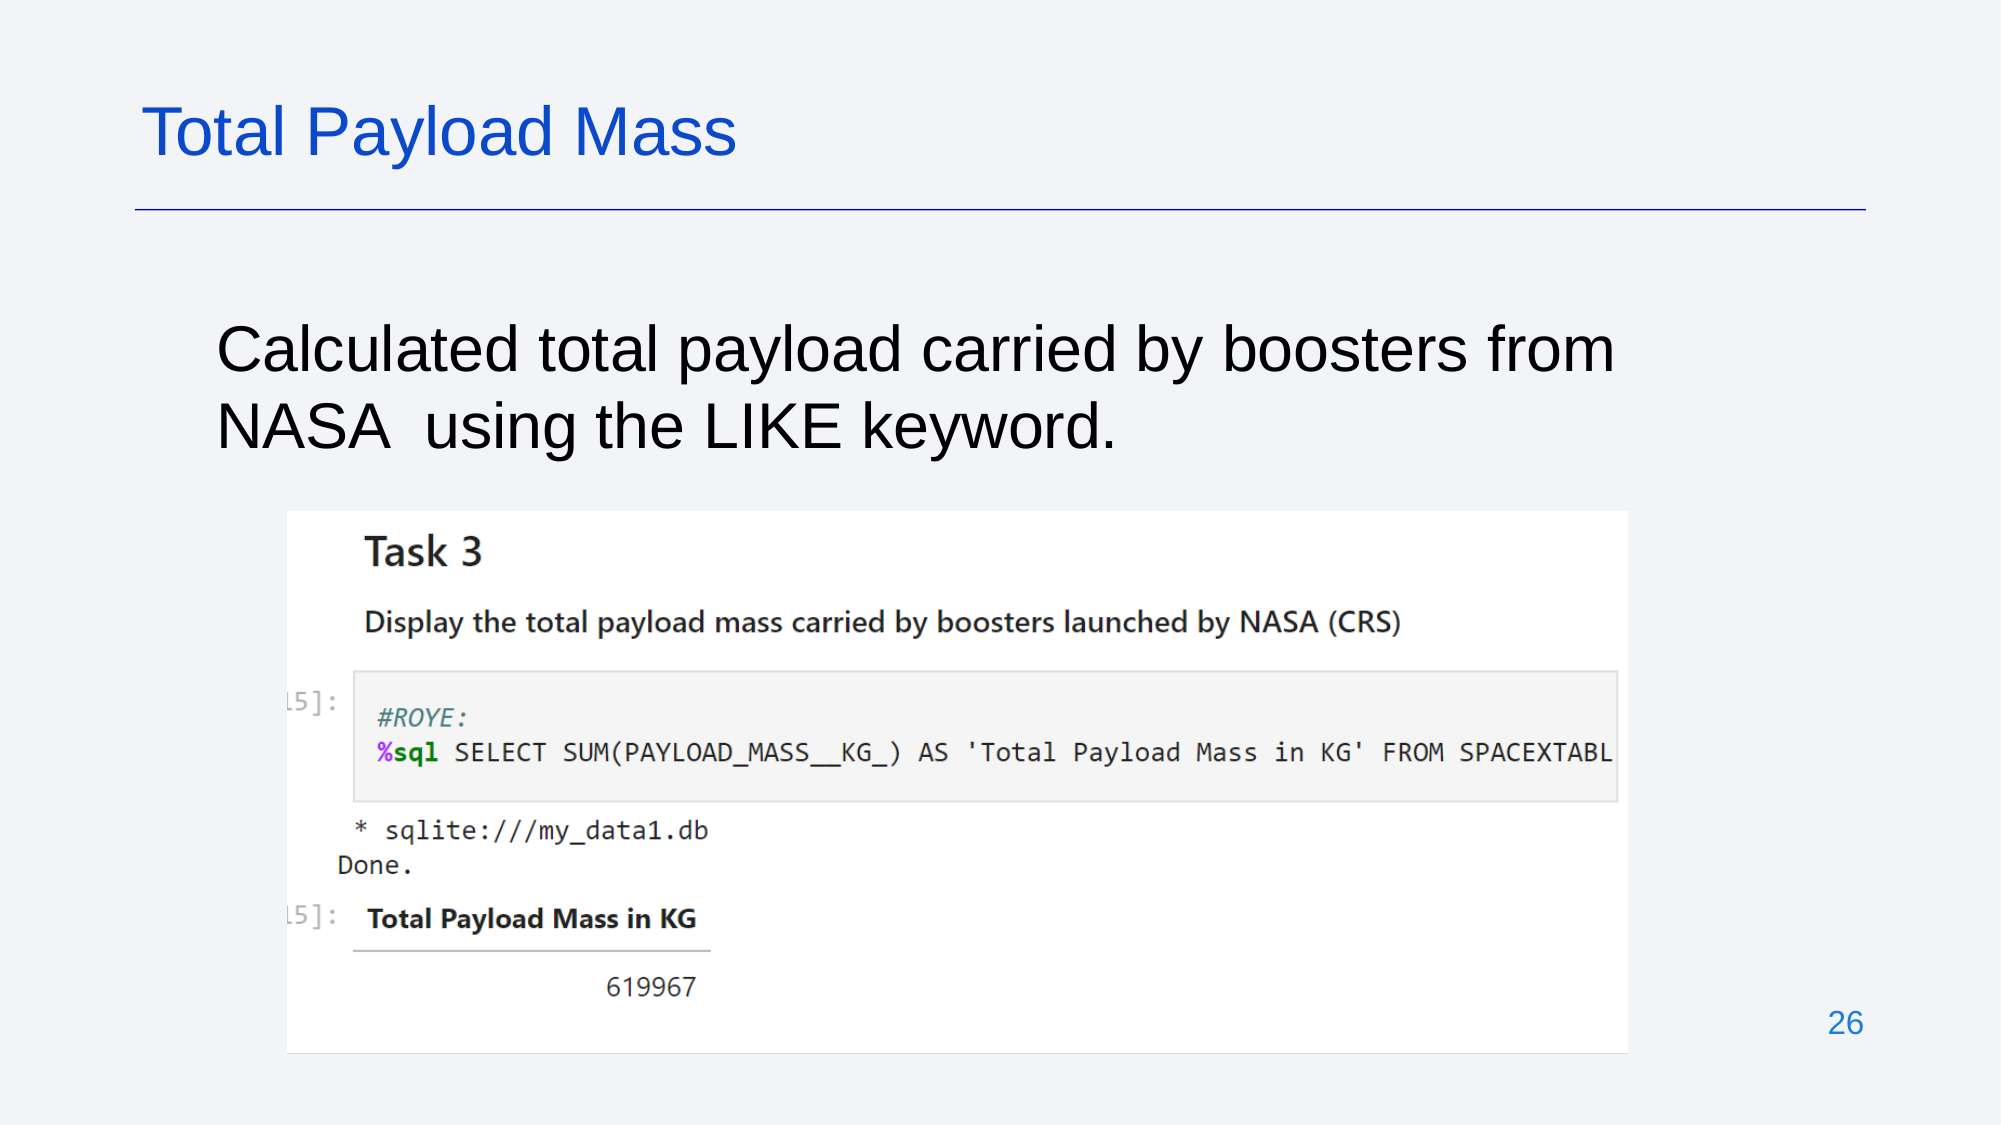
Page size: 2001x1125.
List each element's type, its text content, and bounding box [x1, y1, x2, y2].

text_box Total Payload Mass [126, 88, 1852, 179]
slide_number ‹#› [1633, 988, 1880, 1055]
picture [0, 0, 2001, 1125]
list Calculated total payload carried by boosters from NASA using the LIKE keyword. [126, 299, 1725, 533]
